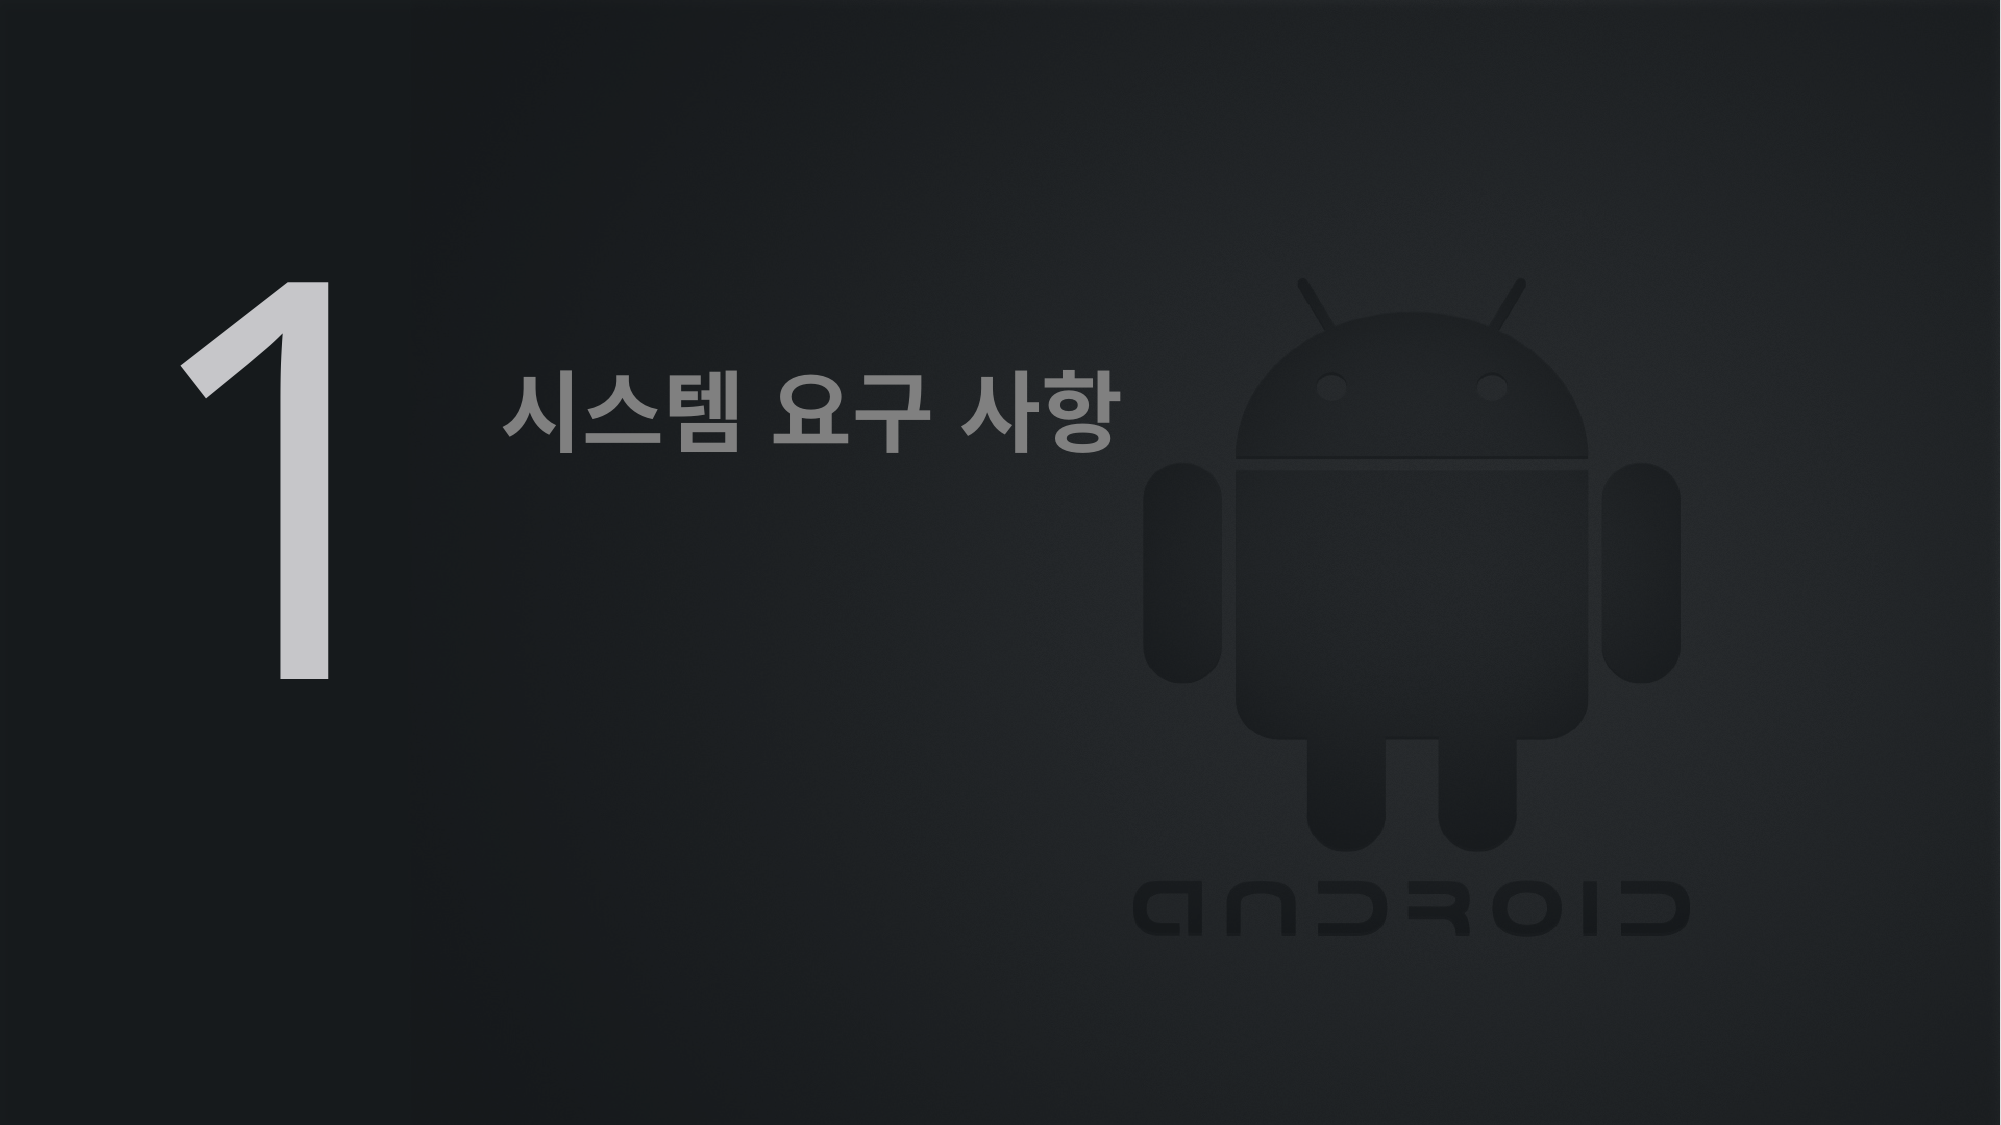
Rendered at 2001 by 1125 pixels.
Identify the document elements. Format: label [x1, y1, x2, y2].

text_box [131, 245, 1159, 800]
text_box [0, 0, 2000, 1125]
